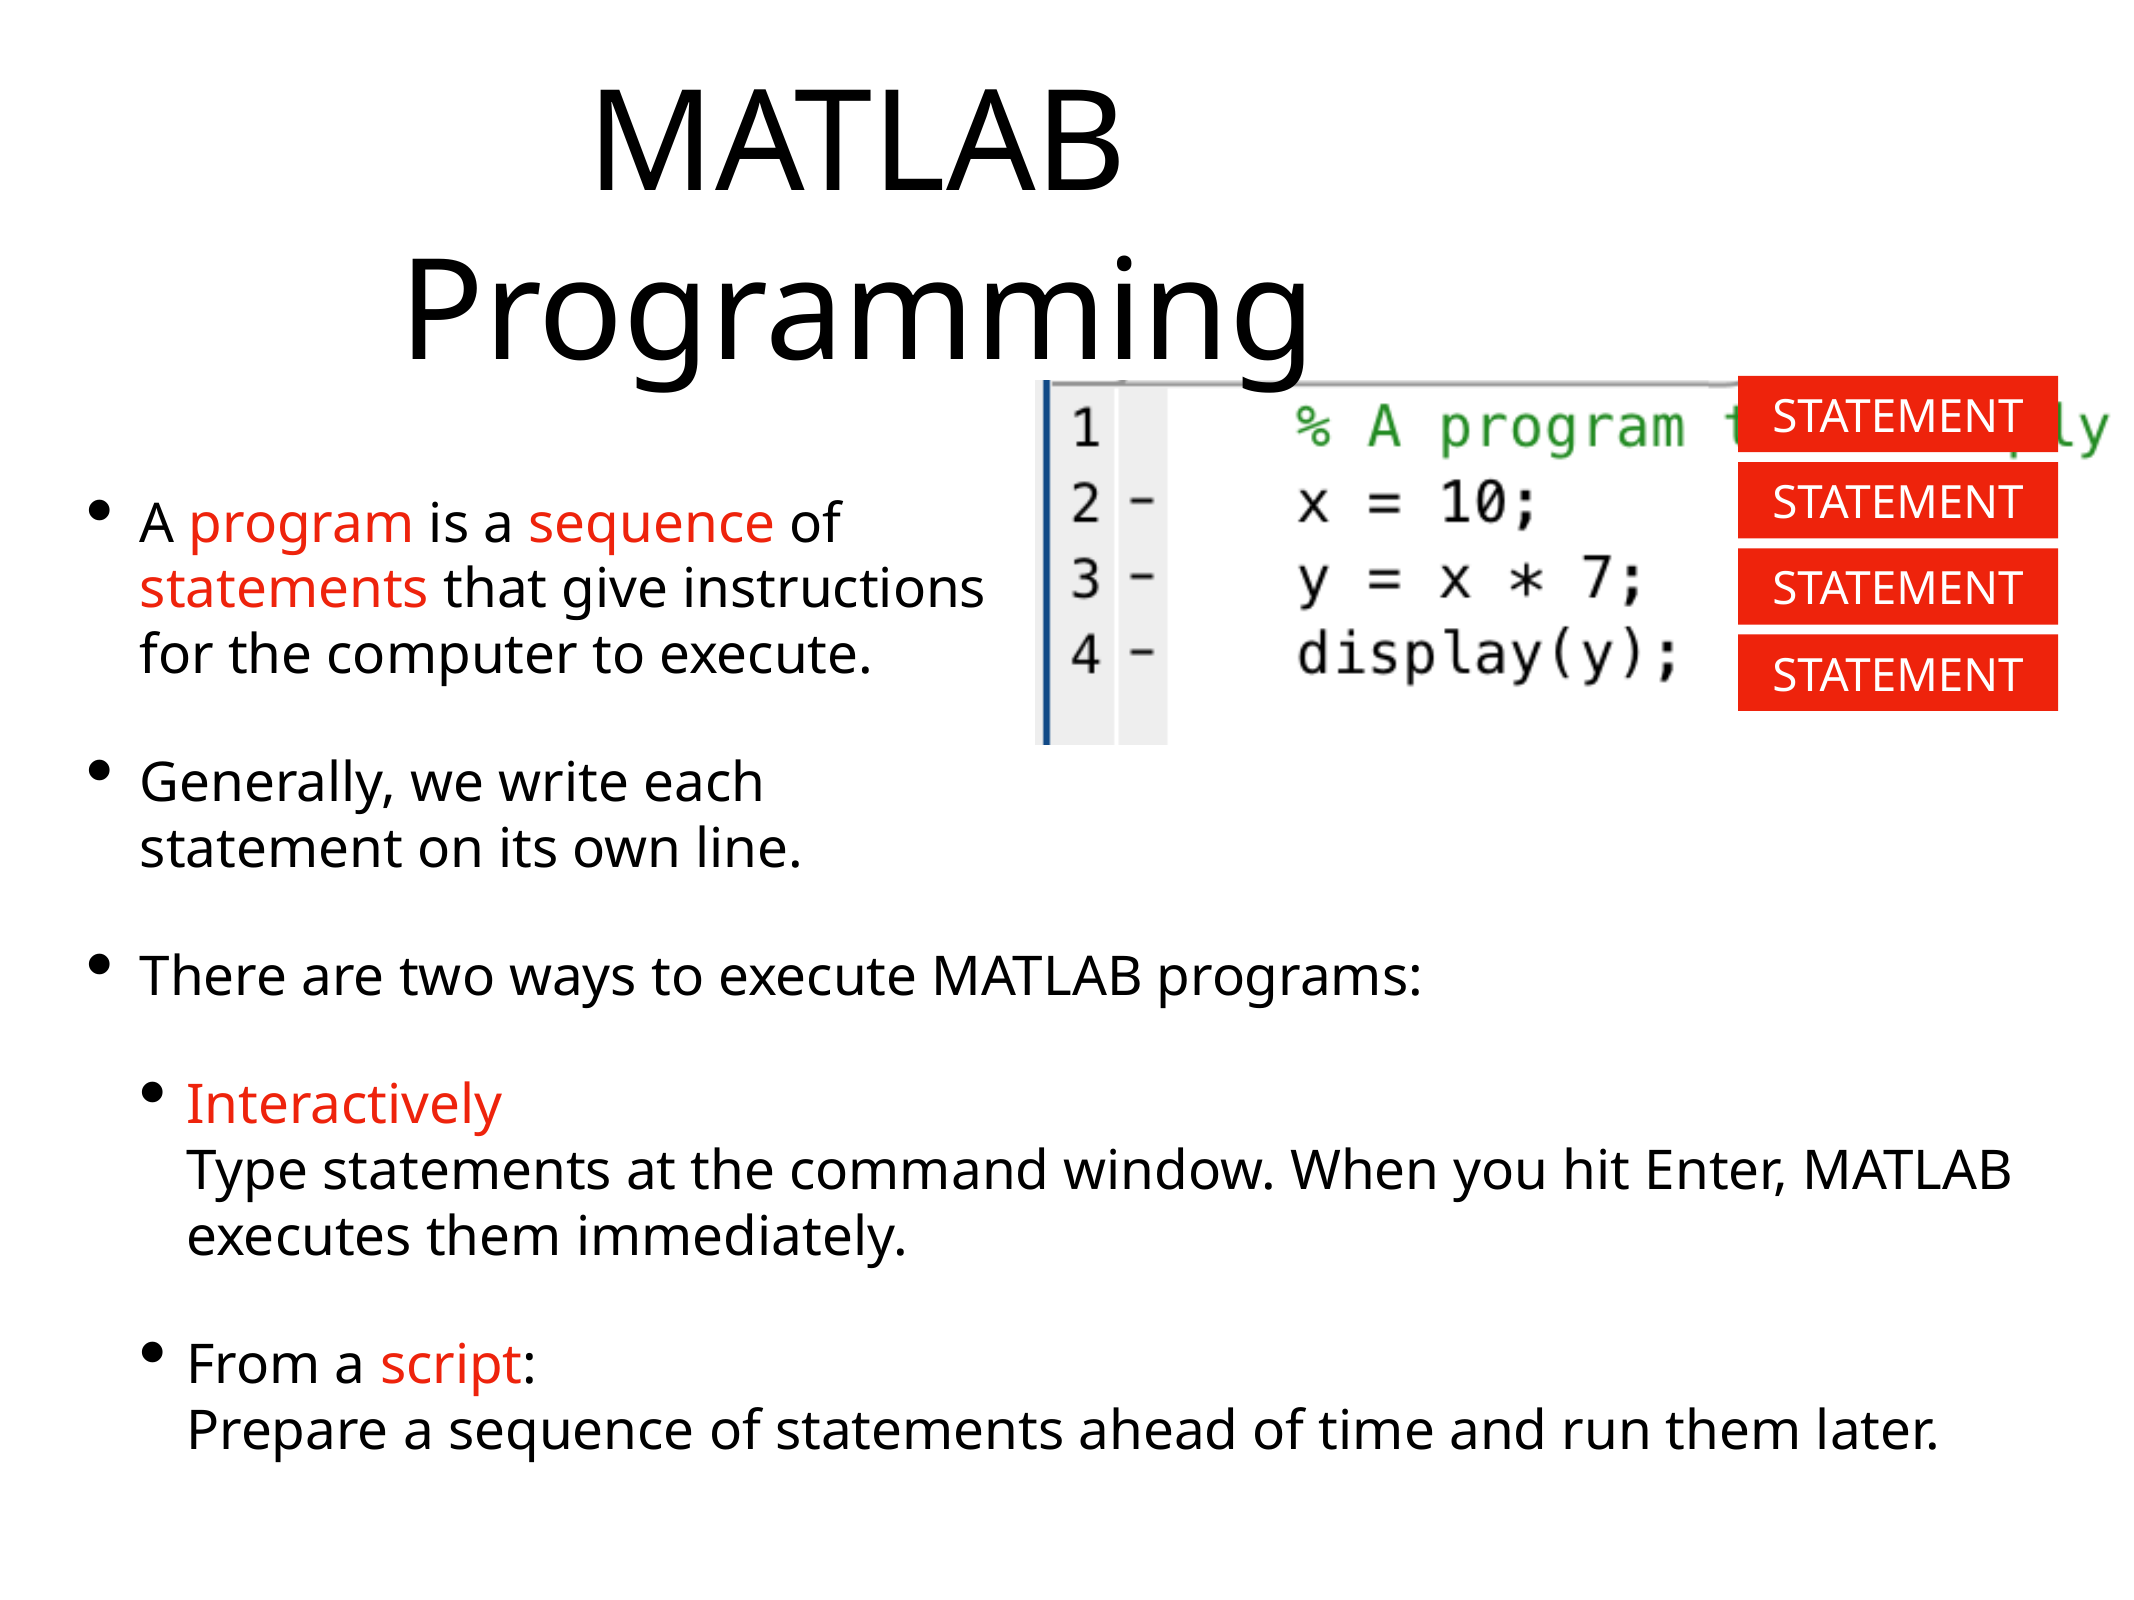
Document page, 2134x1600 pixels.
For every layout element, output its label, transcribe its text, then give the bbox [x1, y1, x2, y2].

picture [1035, 380, 2134, 745]
title MATLAB Programming [111, 41, 1604, 397]
text_box STATEMENT [1738, 375, 2059, 380]
list A program is a sequence of statements that give instructions for the computer to execute. Generally, we write each statement on its own line. There are two ways to execute MATLAB programs: Interactively: Type statements at the command window. When you hit Enter, MATLAB executes them immediately. From a script: Prepare a sequence of statements ahead of time and run them later. [77, 424, 2072, 1523]
